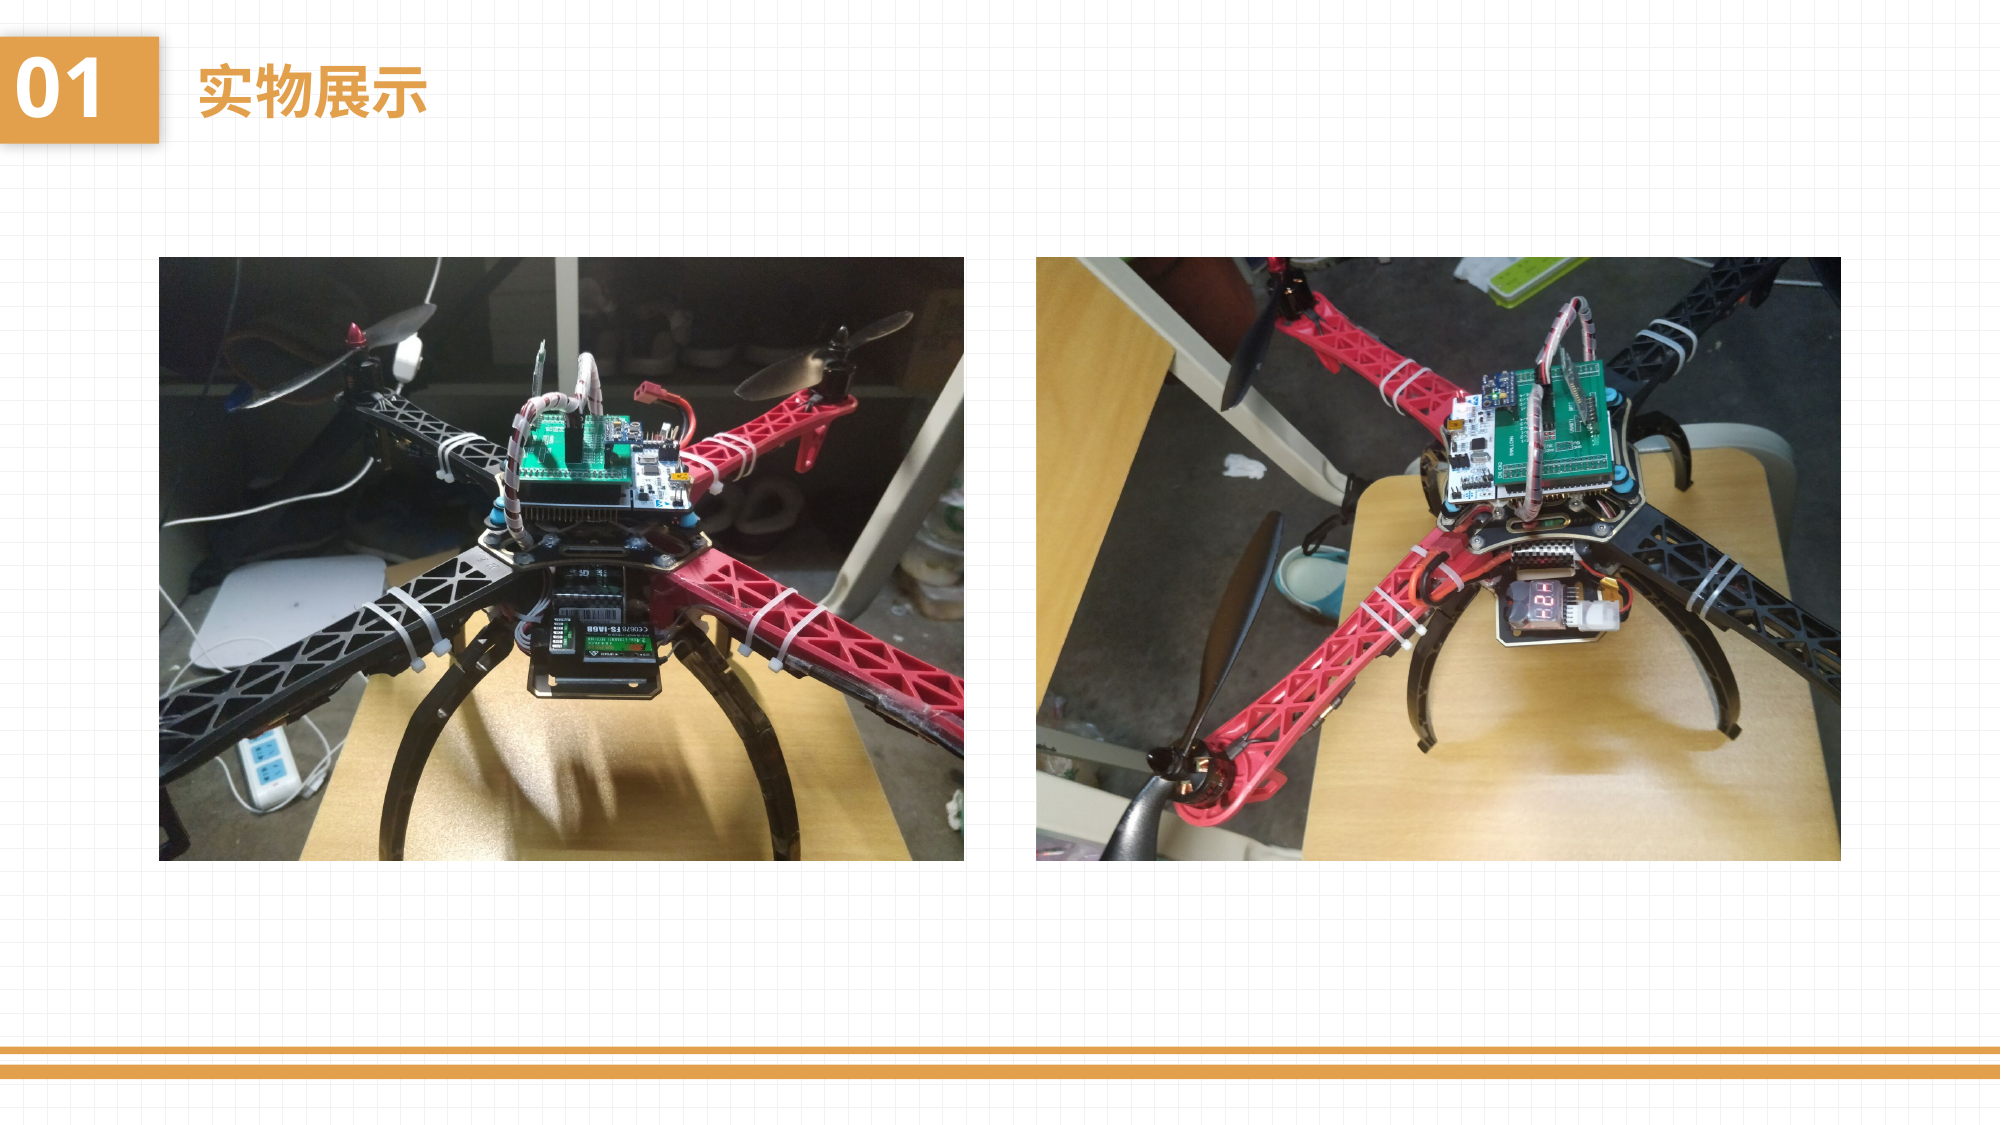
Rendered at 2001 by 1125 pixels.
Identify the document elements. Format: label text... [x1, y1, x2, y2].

list 01 [0, 36, 160, 144]
list 实物展示 [182, 36, 1238, 144]
picture [159, 257, 964, 861]
picture [1036, 257, 1841, 861]
